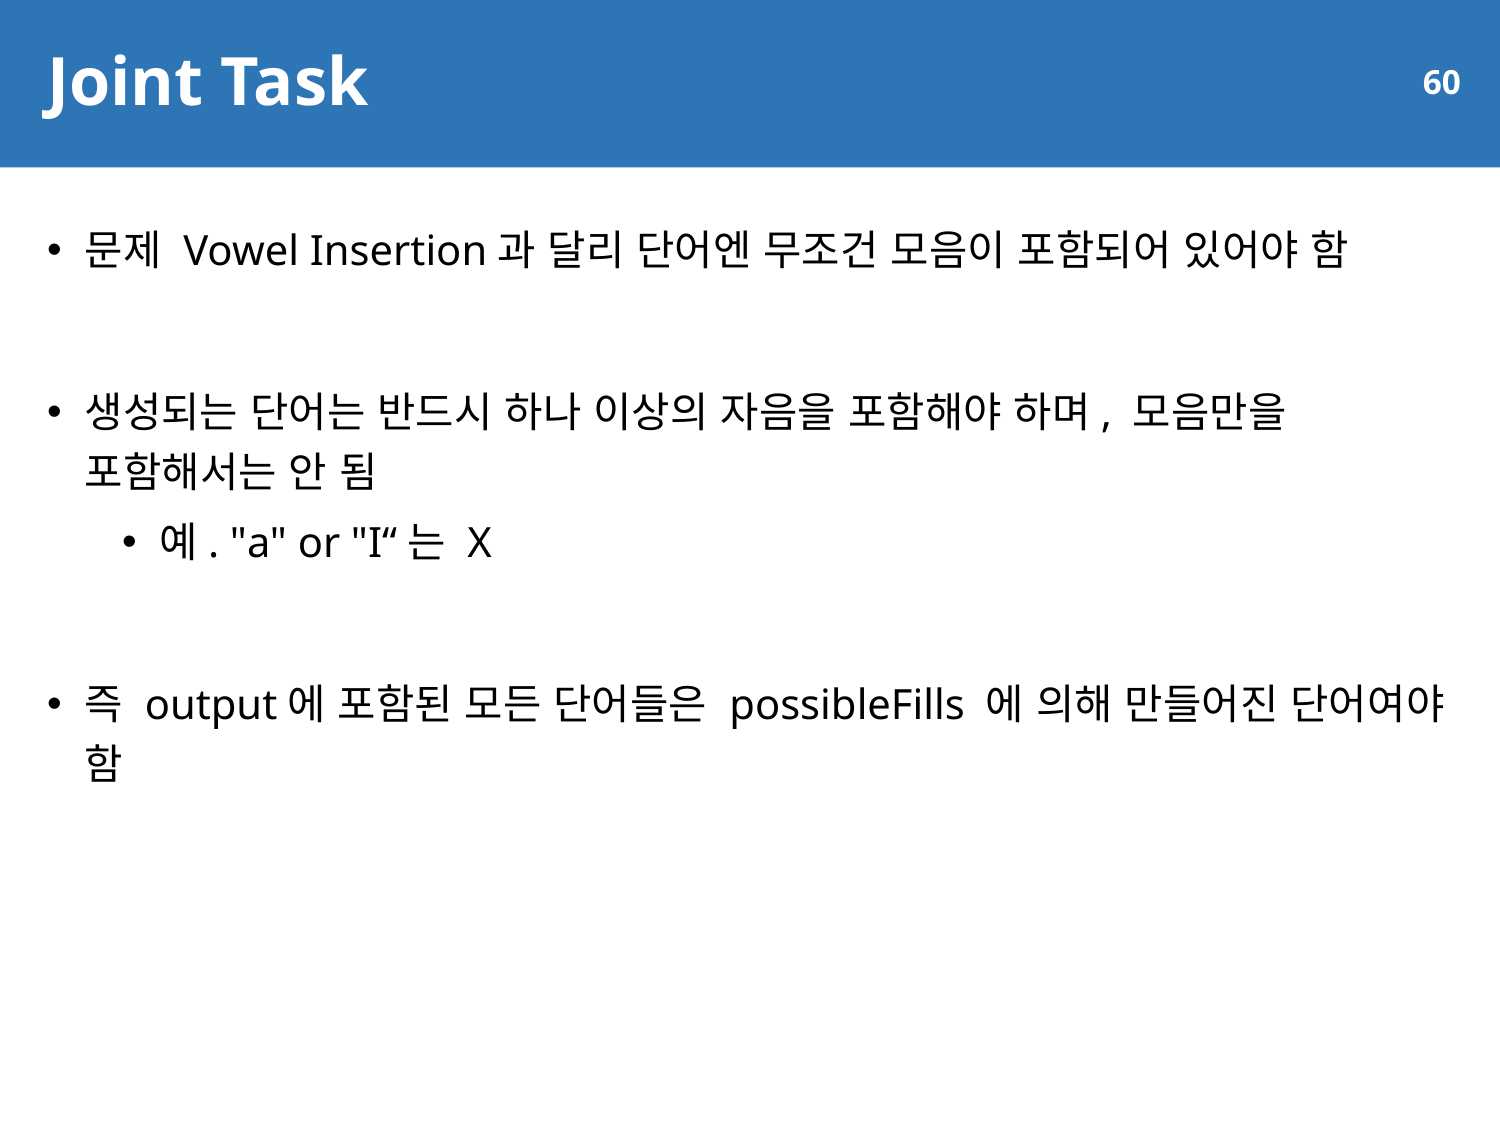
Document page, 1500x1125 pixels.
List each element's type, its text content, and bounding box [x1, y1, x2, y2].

title Joint Task [32, 20, 1476, 148]
list 문제 Vowel Insertion과 달리 단어엔 무조건 모음이 포함되어 있어야 함 생성되는 단어는 반드시 하나 이상의 자음을 포함해야 하며, 모음만을 포함해서는 안 됨 예. "a" or "I“는 X 즉 output에 포함된 모든 단어들은 possibleFills 에 의해 만들어진 단어여야 함 [32, 206, 1476, 1100]
slide_number 60 [1382, 53, 1476, 114]
